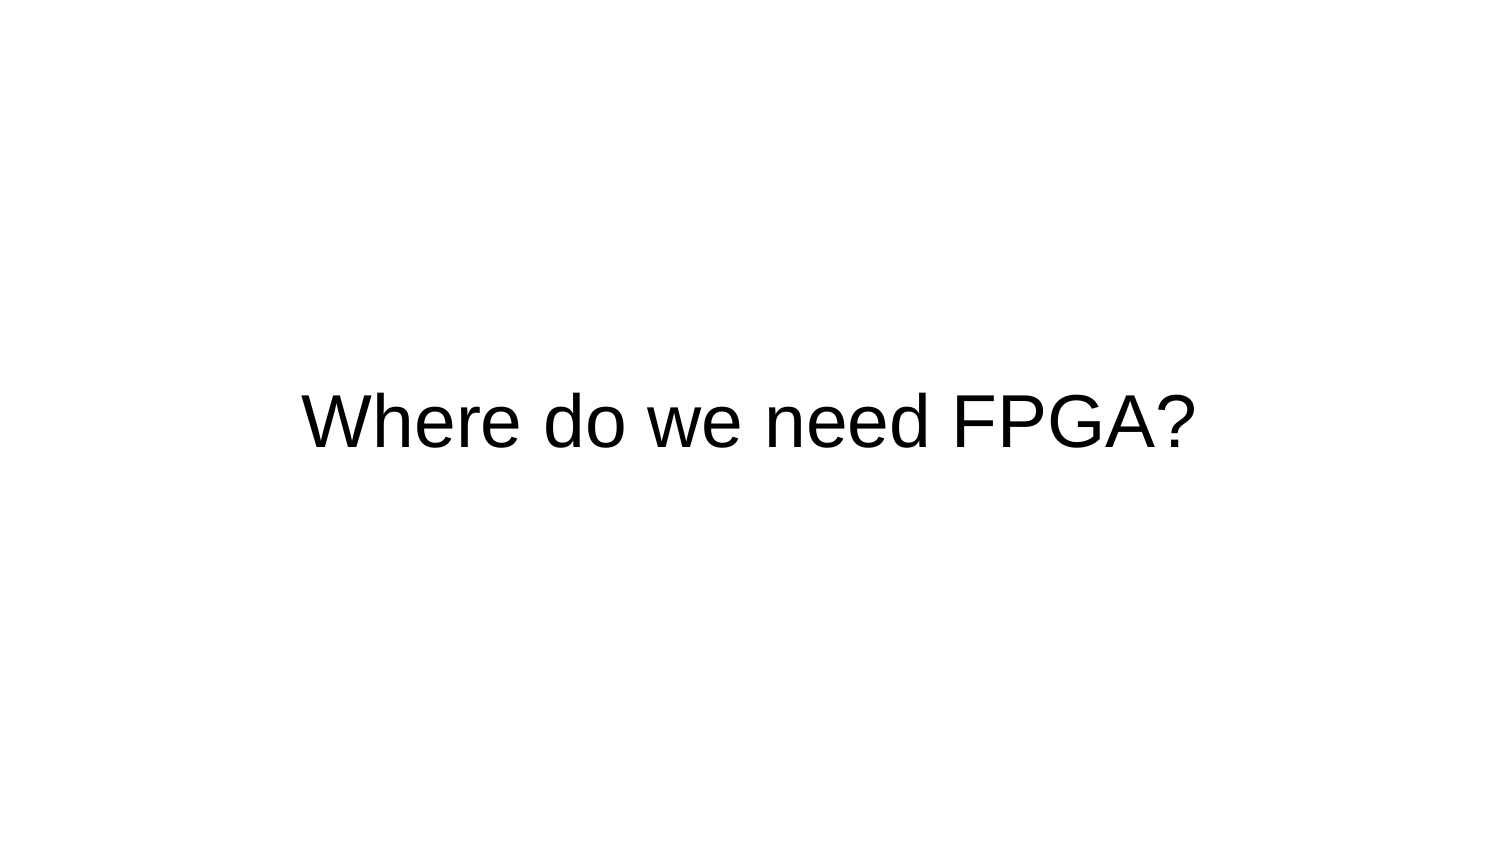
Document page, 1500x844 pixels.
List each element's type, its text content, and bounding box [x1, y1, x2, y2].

title Where do we need FPGA? [51, 352, 1449, 491]
